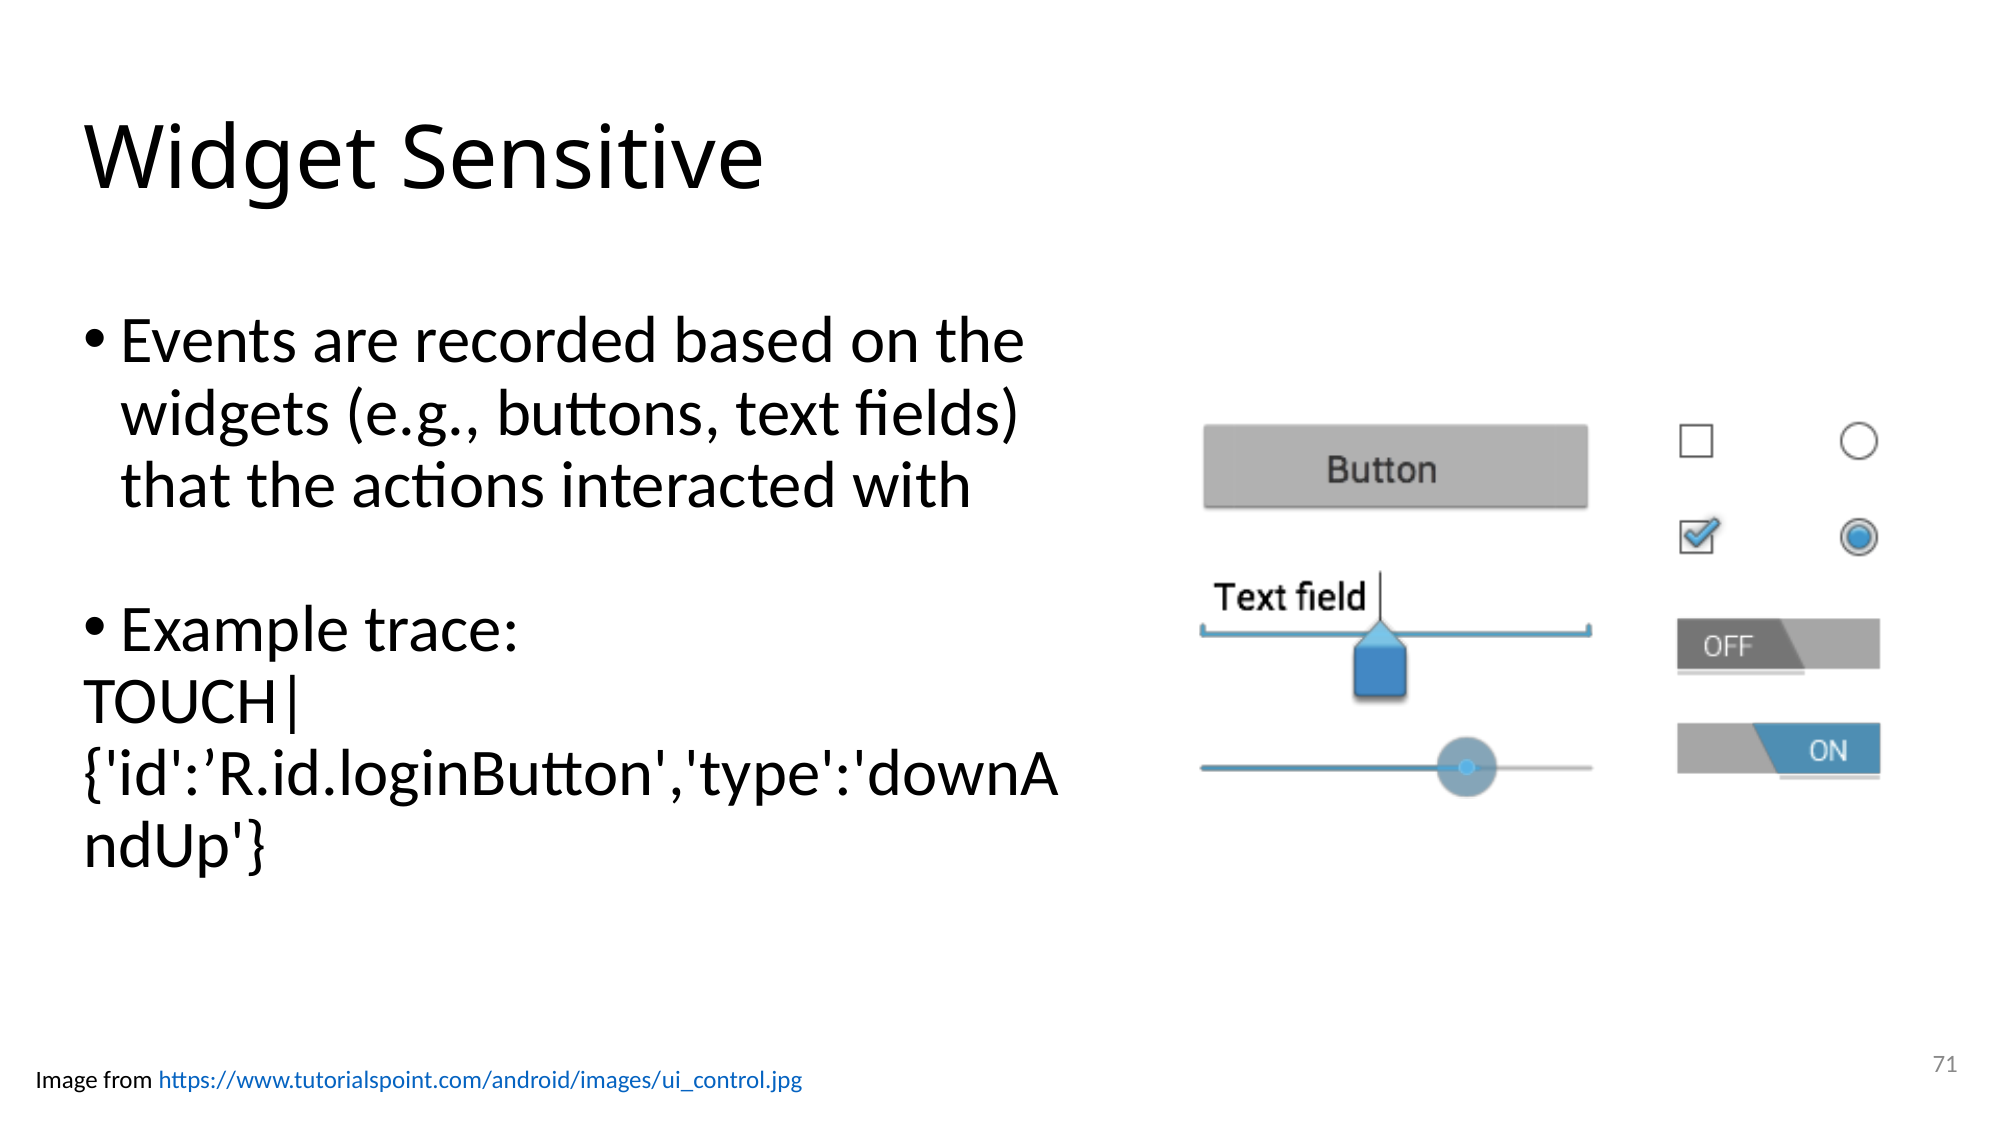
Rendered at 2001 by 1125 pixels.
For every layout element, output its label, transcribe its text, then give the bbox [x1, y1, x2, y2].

picture [1194, 408, 1893, 799]
slide_number 71 [1853, 1019, 1974, 1106]
title Widget Sensitive [68, 97, 1932, 223]
list Events are recorded based on the widgets (e.g., buttons, text fields) that the actions interacted with Example trace: TOUCH|{'id':’R.id.loginButton','type':'downAndUp'} [68, 290, 1099, 1000]
text_box Image from https://www.tutorialspoint.com/android/images/ui_control.jpg [20, 1055, 818, 1101]
